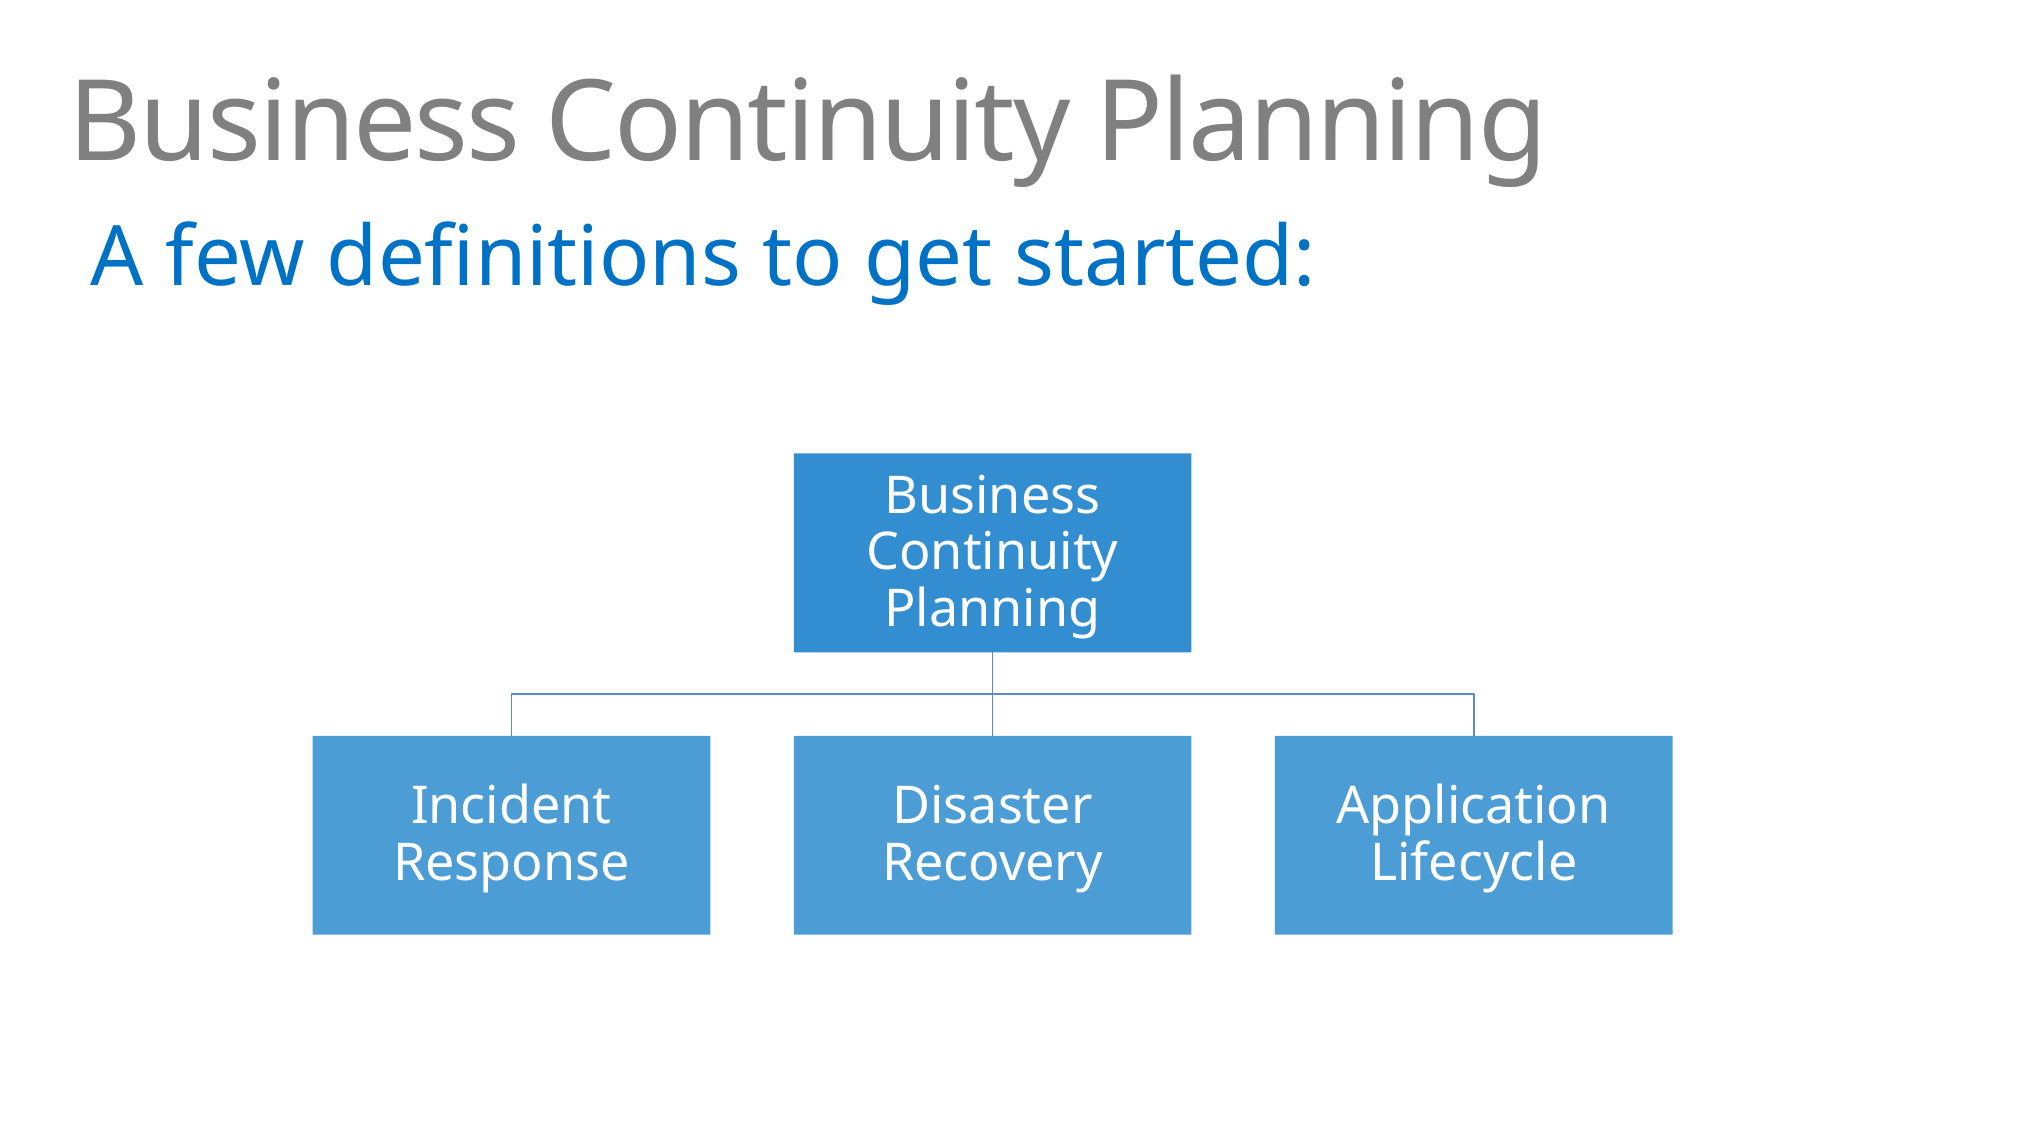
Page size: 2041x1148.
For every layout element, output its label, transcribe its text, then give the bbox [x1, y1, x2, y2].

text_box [312, 240, 1673, 1148]
title Business Continuity Planning [45, 48, 1996, 198]
list A few definitions to get started: [45, 198, 1996, 321]
